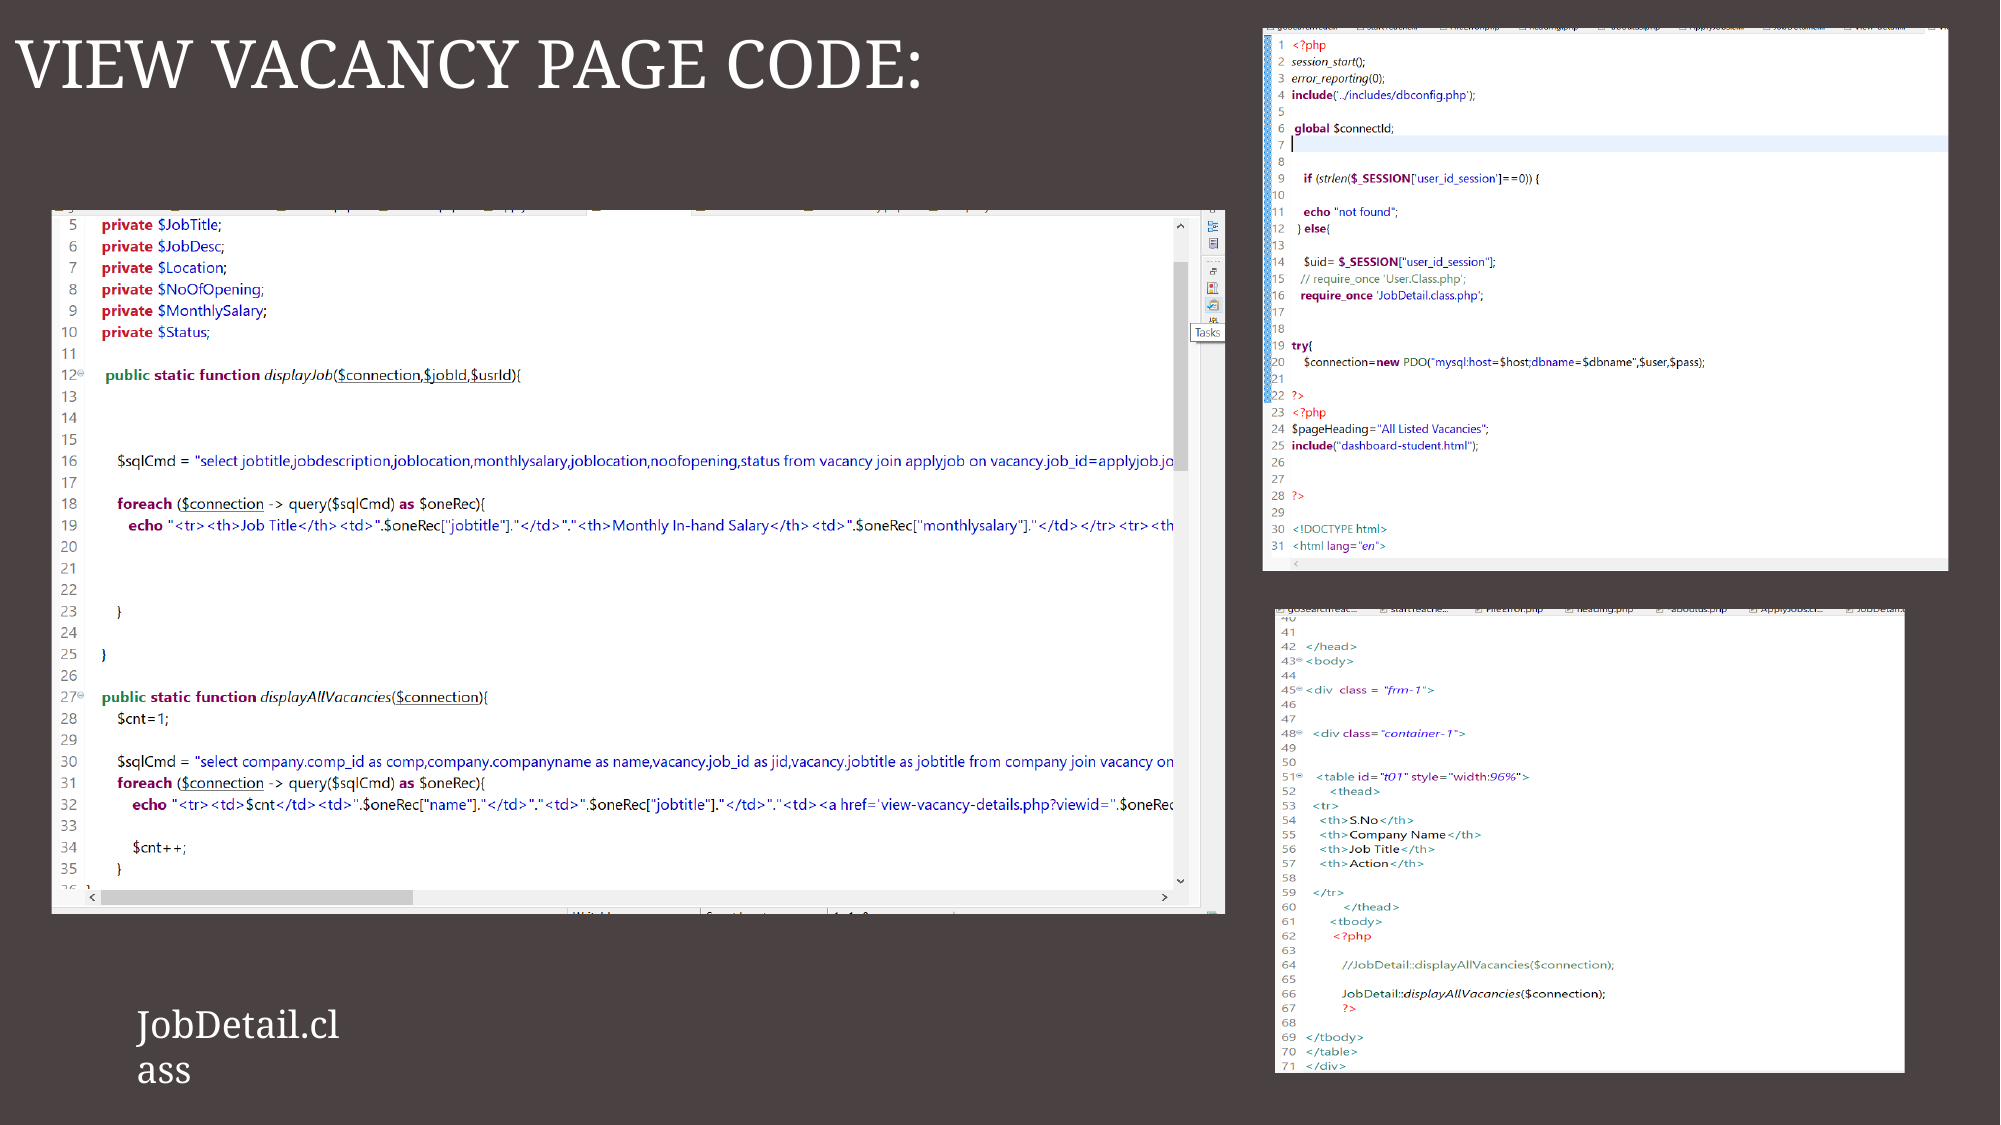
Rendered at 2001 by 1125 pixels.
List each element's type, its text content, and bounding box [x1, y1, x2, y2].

text_box JobDetail.class [121, 993, 375, 1099]
picture [1262, 28, 1949, 571]
picture [51, 210, 1226, 914]
picture [1274, 609, 1905, 1073]
title View Vacancy Page Code: [0, 0, 1725, 134]
